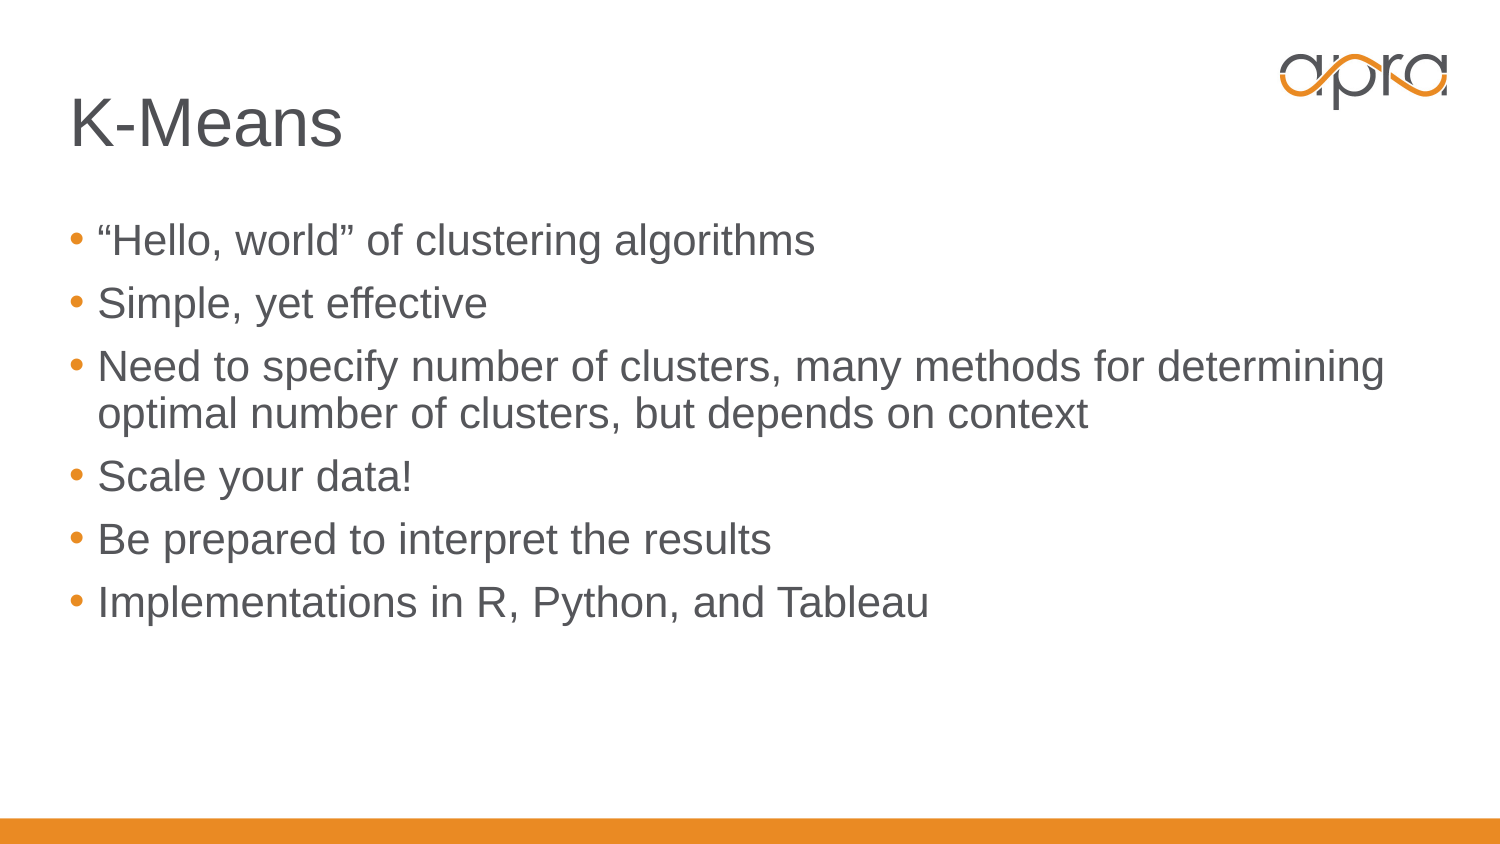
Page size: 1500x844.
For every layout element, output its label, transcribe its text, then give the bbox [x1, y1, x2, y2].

picture [0, 0, 1500, 844]
list “Hello, world” of clustering algorithms Simple, yet effective Need to specify number of clusters, many methods for determining optimal number of clusters, but depends on context Scale your data! Be prepared to interpret the results Implementations in R, Python, and Tableau [54, 210, 1446, 795]
title K-Means [54, 42, 1446, 206]
